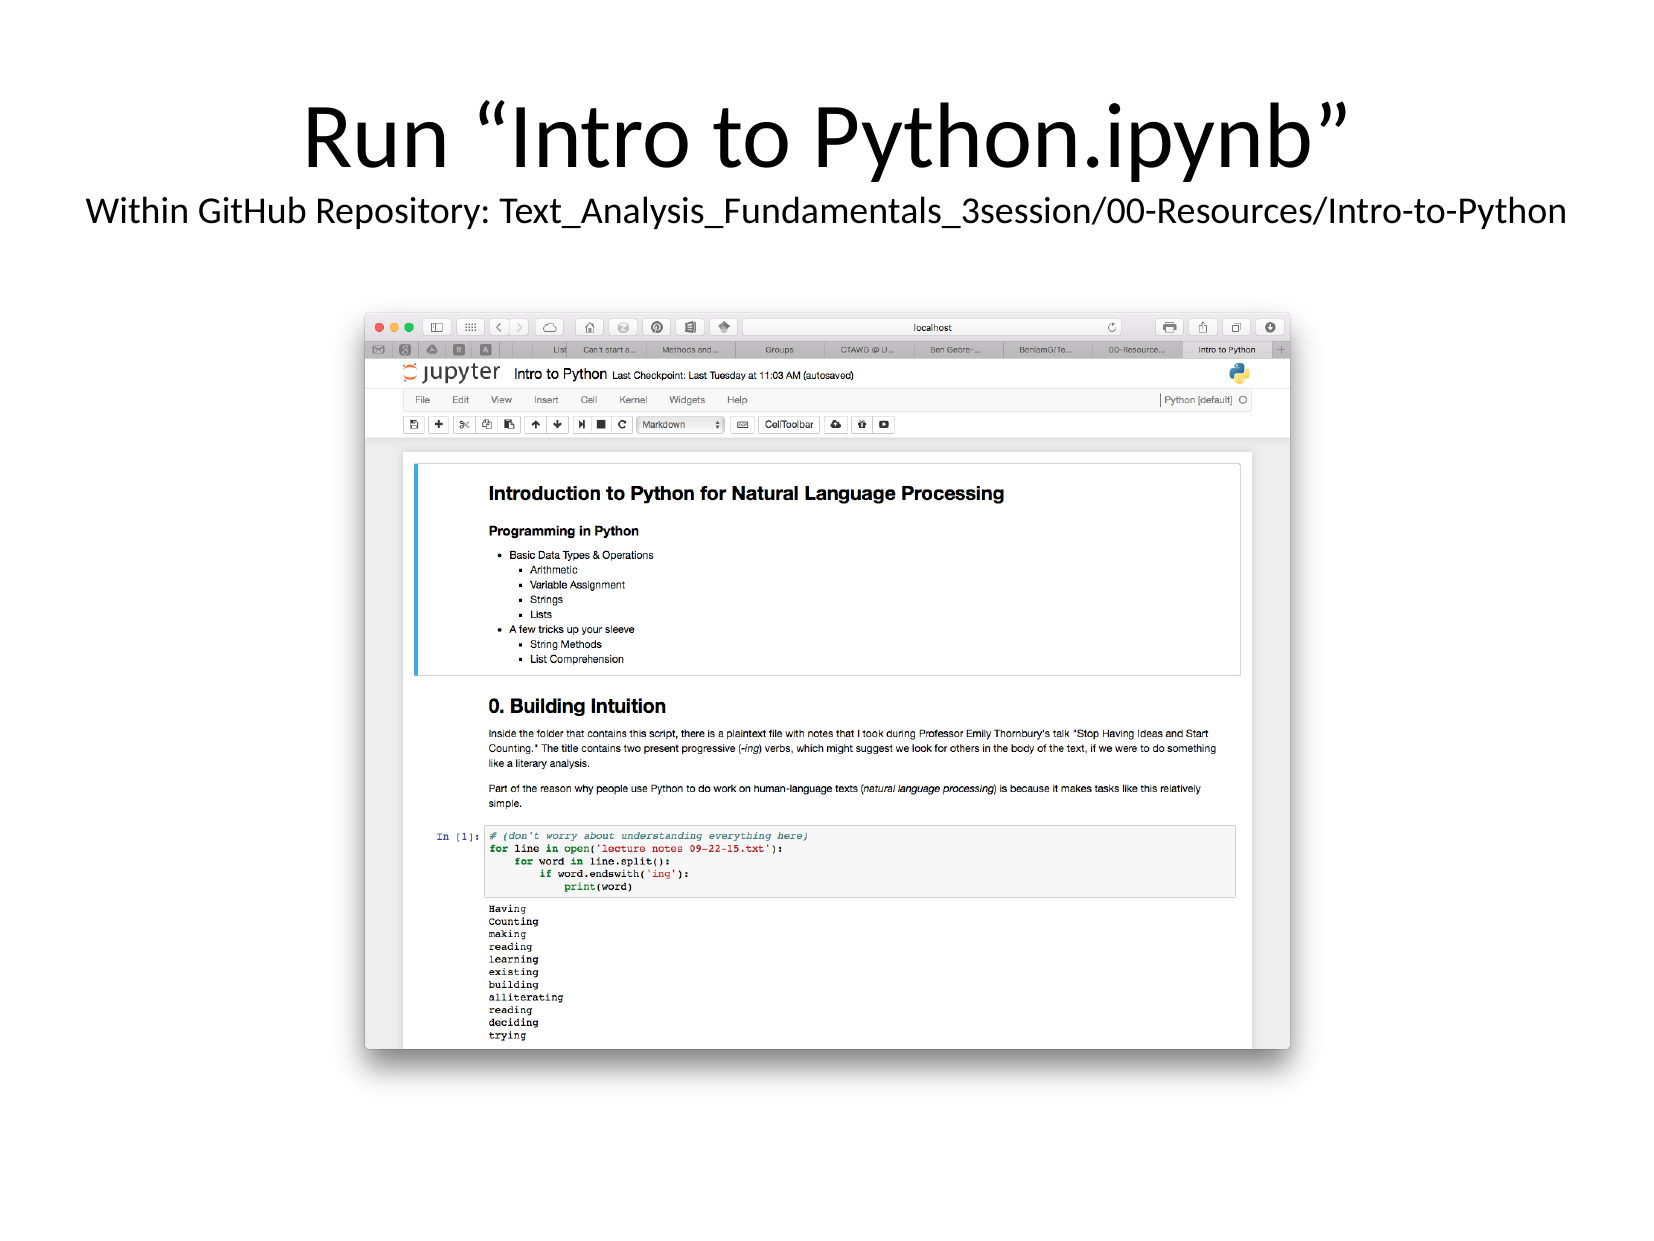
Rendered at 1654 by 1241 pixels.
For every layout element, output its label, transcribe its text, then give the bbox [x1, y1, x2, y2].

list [82, 289, 1572, 1108]
title Run “Intro to Python.ipynb” Within GitHub Repository: Text_Analysis_Fundamentals_3session/00-Resources/Intro-to-Python [61, 49, 1594, 257]
